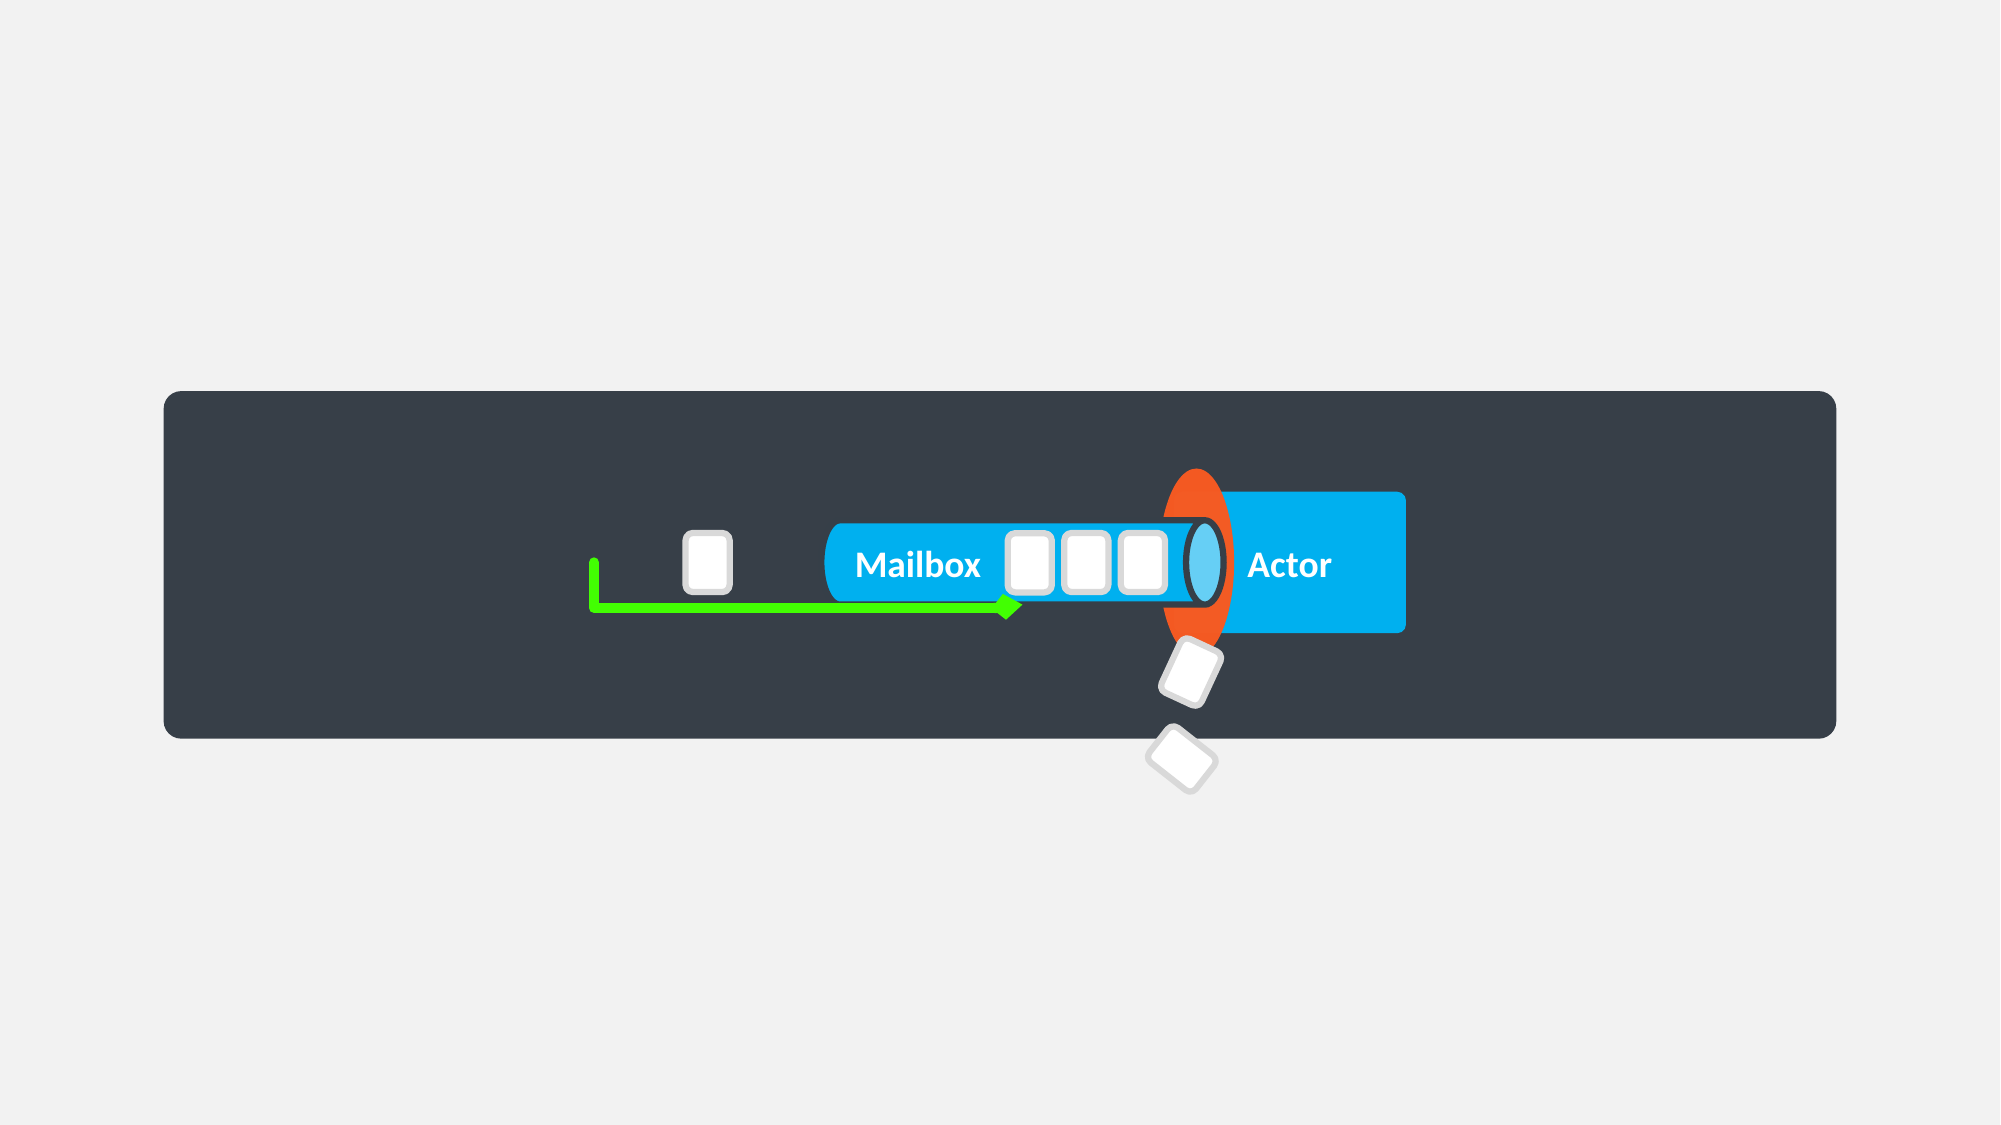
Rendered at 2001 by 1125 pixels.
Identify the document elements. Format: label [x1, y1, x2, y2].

text_box [1147, 725, 1217, 793]
text_box [1160, 657, 1223, 707]
text_box [593, 468, 1406, 657]
text_box [162, 390, 1838, 740]
